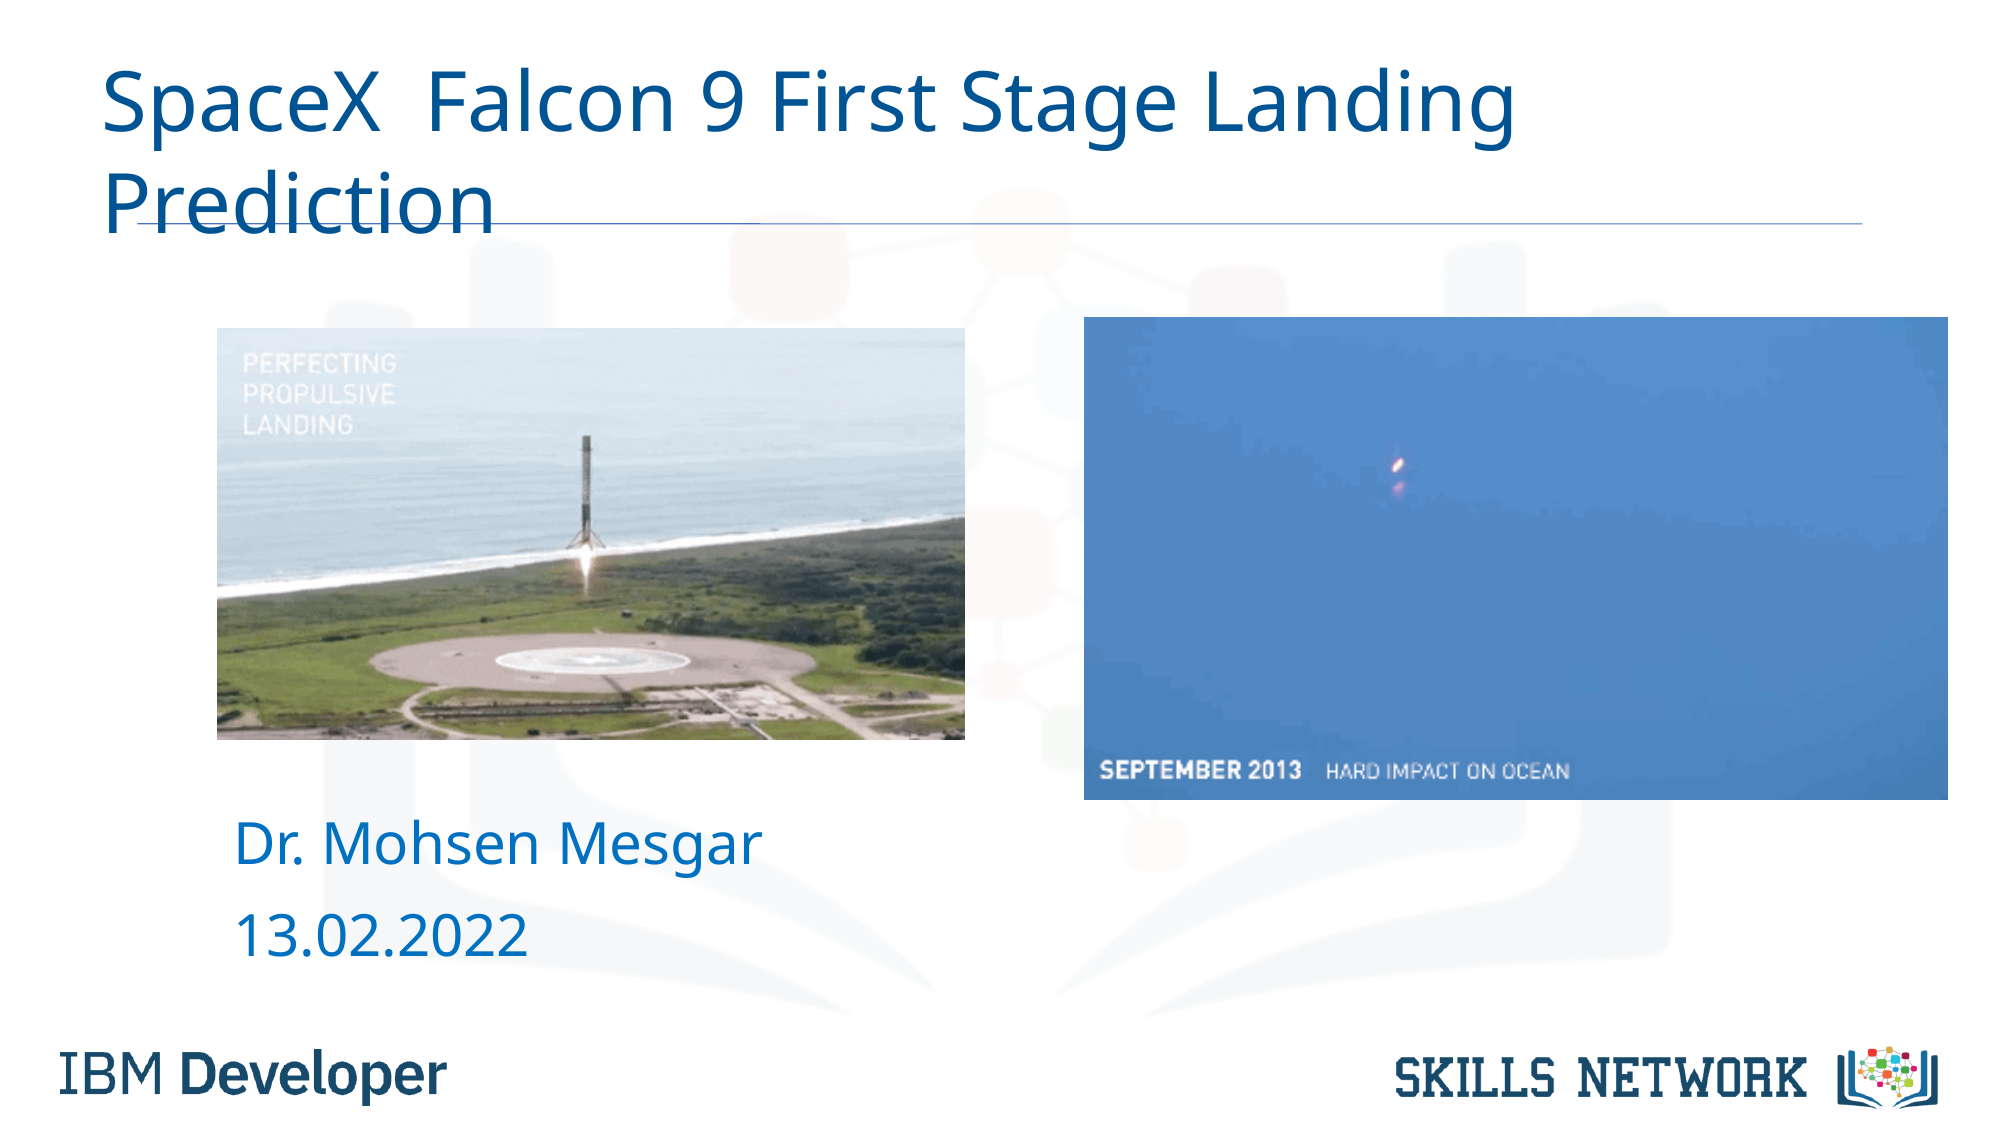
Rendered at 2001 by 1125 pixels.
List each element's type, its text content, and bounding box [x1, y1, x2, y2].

picture [1084, 317, 1948, 800]
picture [217, 328, 965, 740]
list Dr. Mohsen Mesgar 13.02.2022 [218, 800, 1795, 1125]
picture [55, 1045, 218, 1108]
title SpaceX Falcon 9 First Stage Landing Prediction [86, 0, 1829, 306]
picture [1795, 1045, 1945, 1111]
